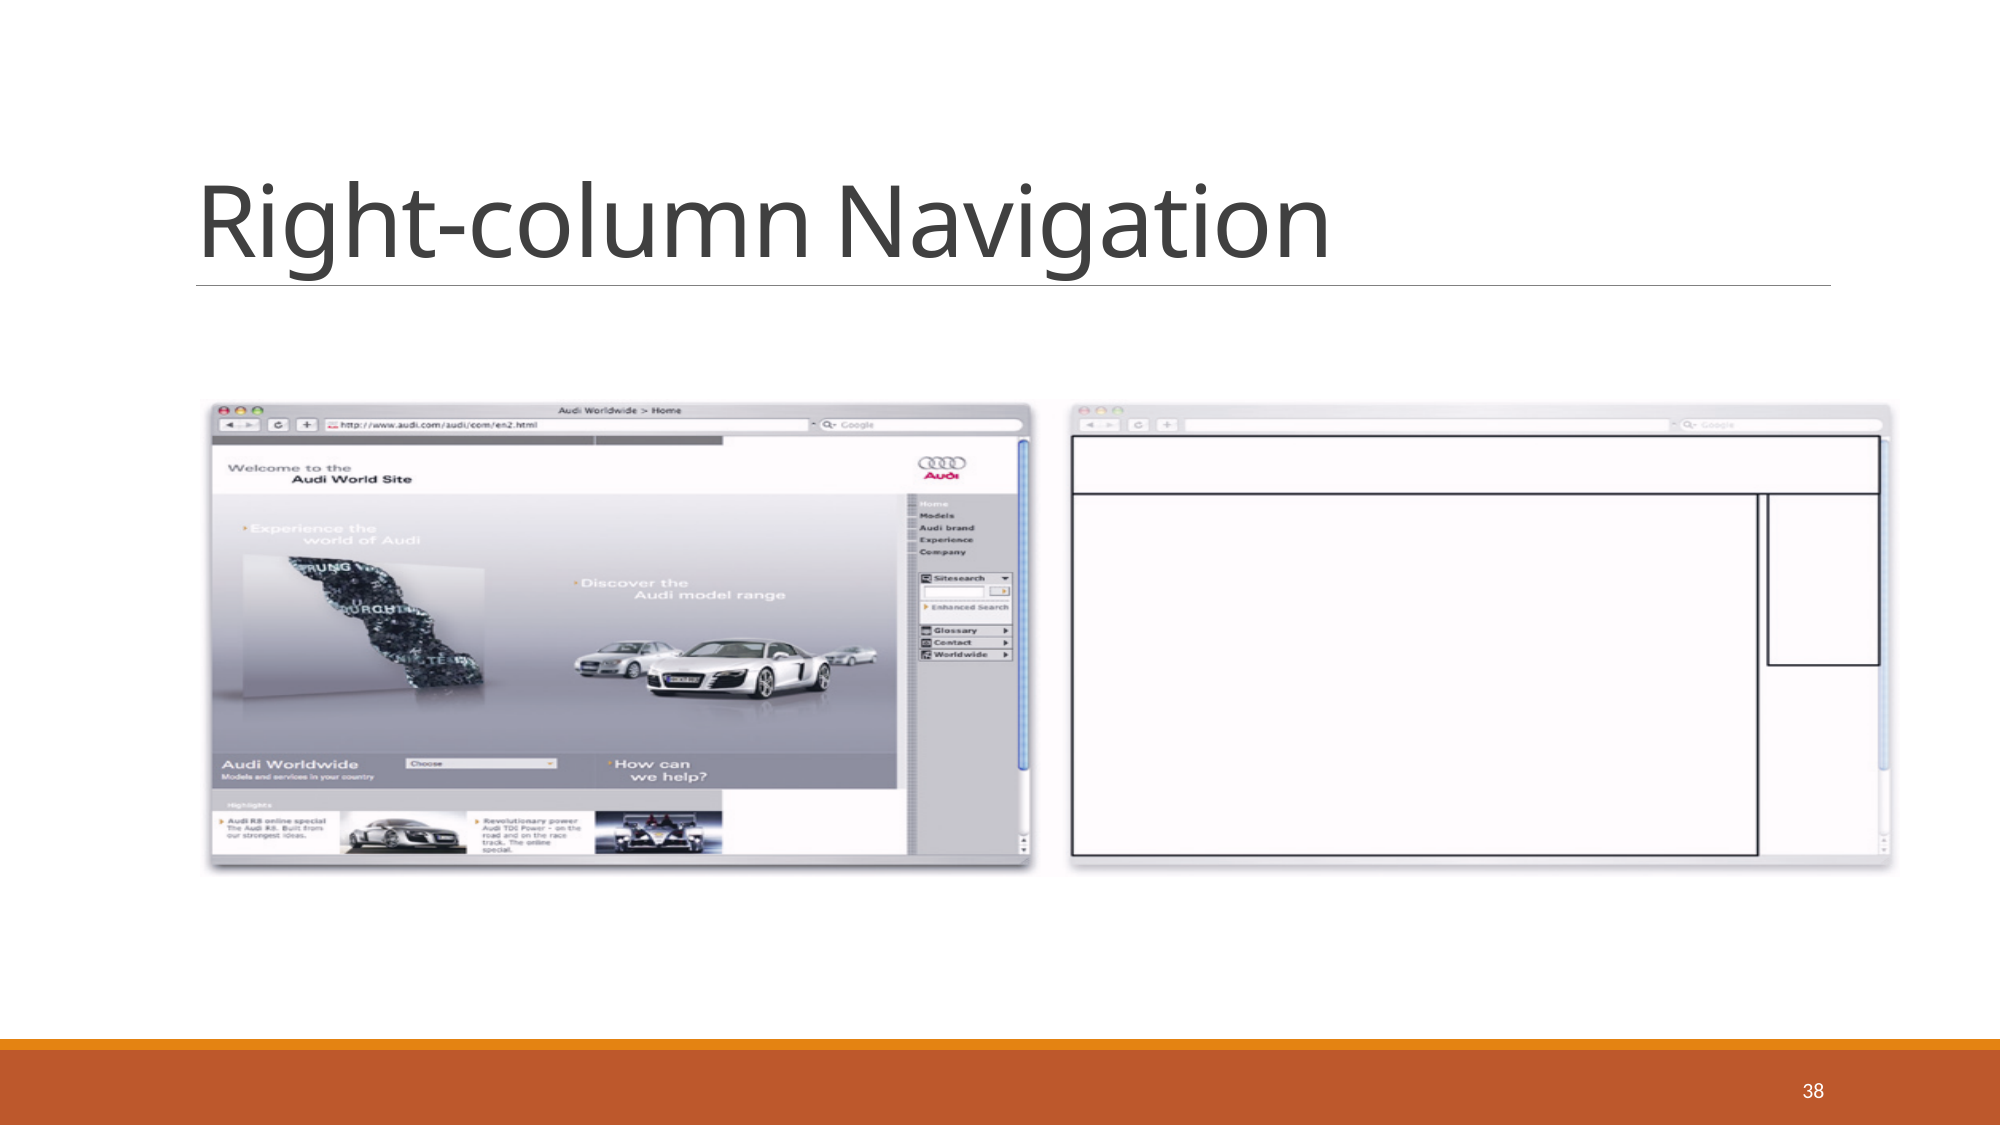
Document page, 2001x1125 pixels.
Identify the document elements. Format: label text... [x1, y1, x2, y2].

title Right-column Navigation [180, 47, 1830, 285]
slide_number 38 [1624, 1059, 1840, 1120]
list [199, 399, 1901, 877]
